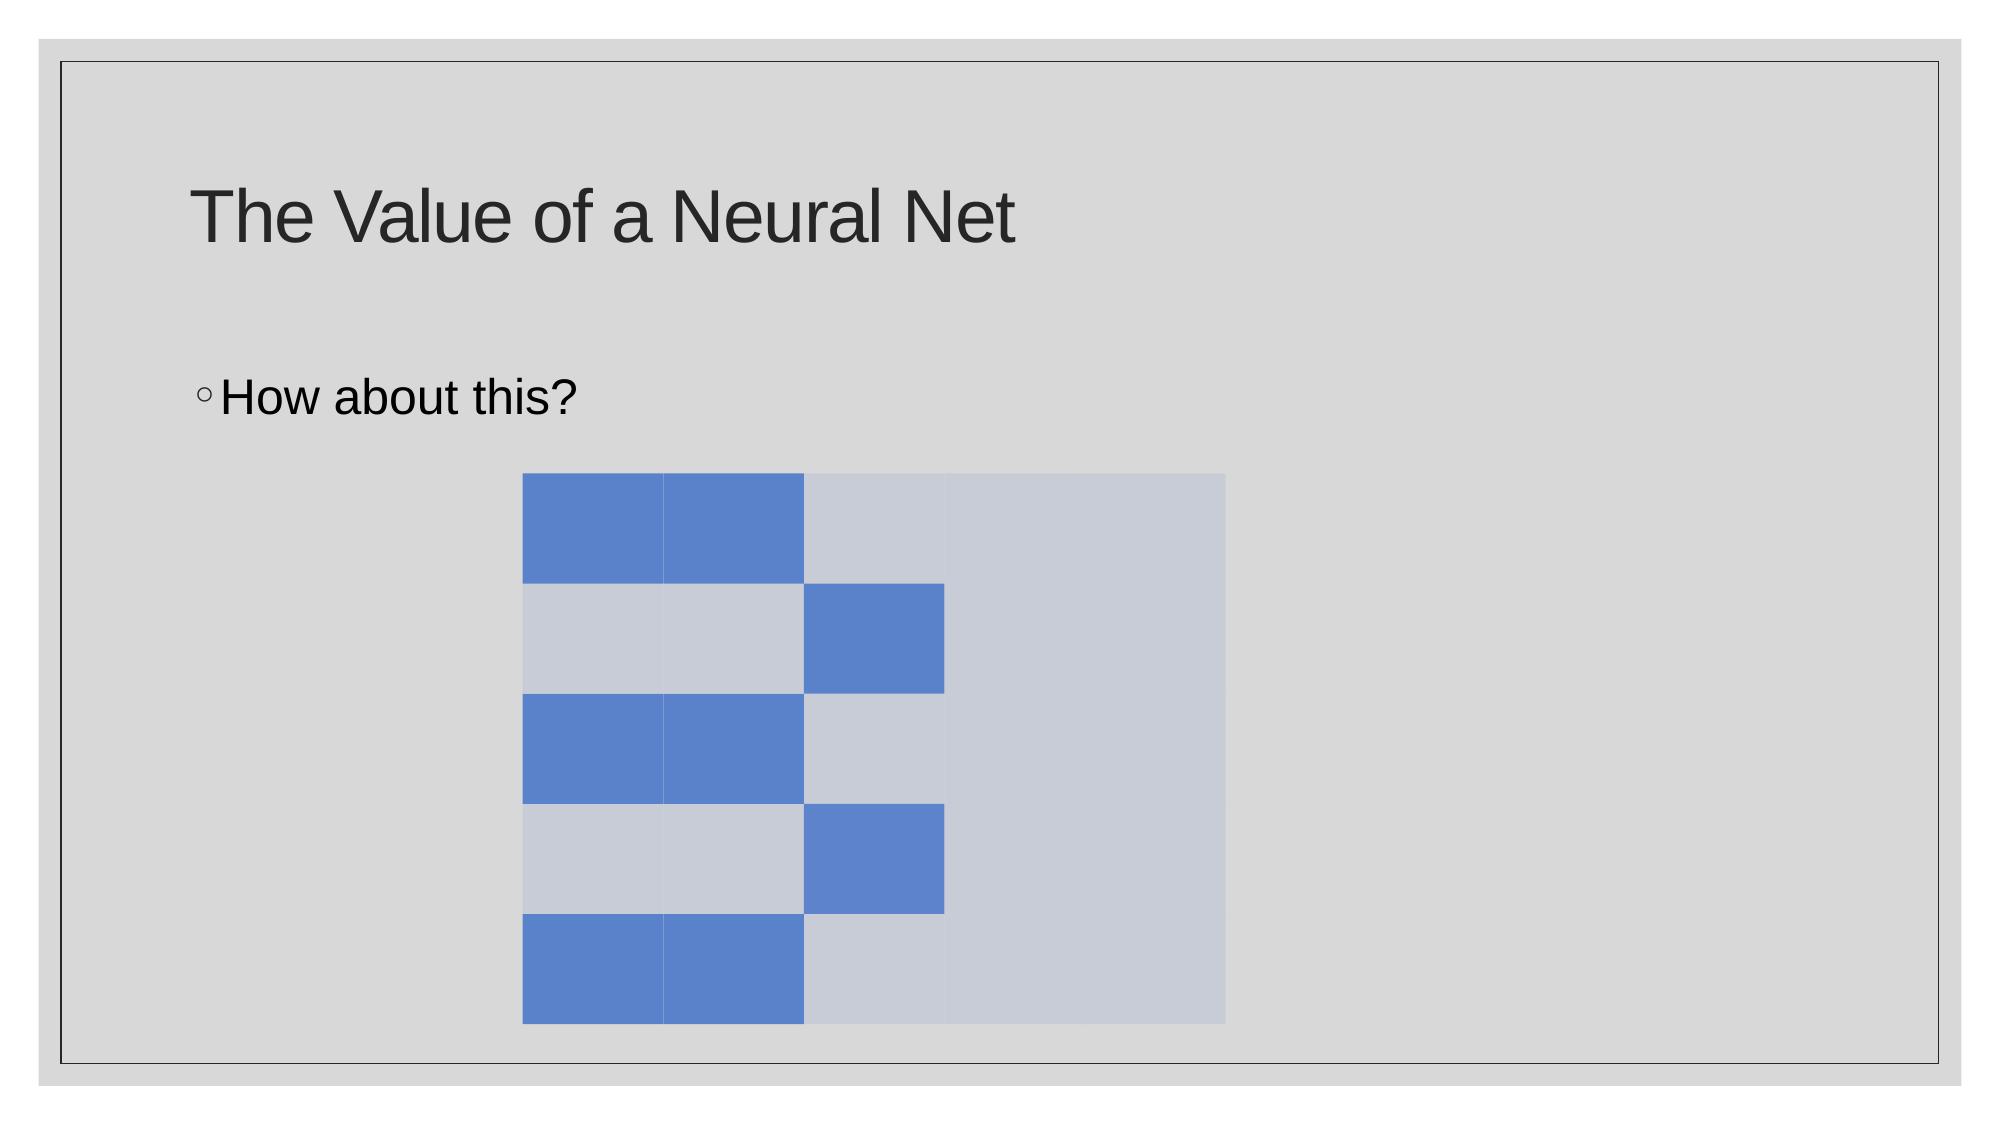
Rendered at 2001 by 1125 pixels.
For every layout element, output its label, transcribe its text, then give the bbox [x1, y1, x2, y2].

list How about this? [174, 345, 1825, 977]
title The Value of a Neural Net [174, 105, 1825, 331]
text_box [522, 473, 1226, 1025]
